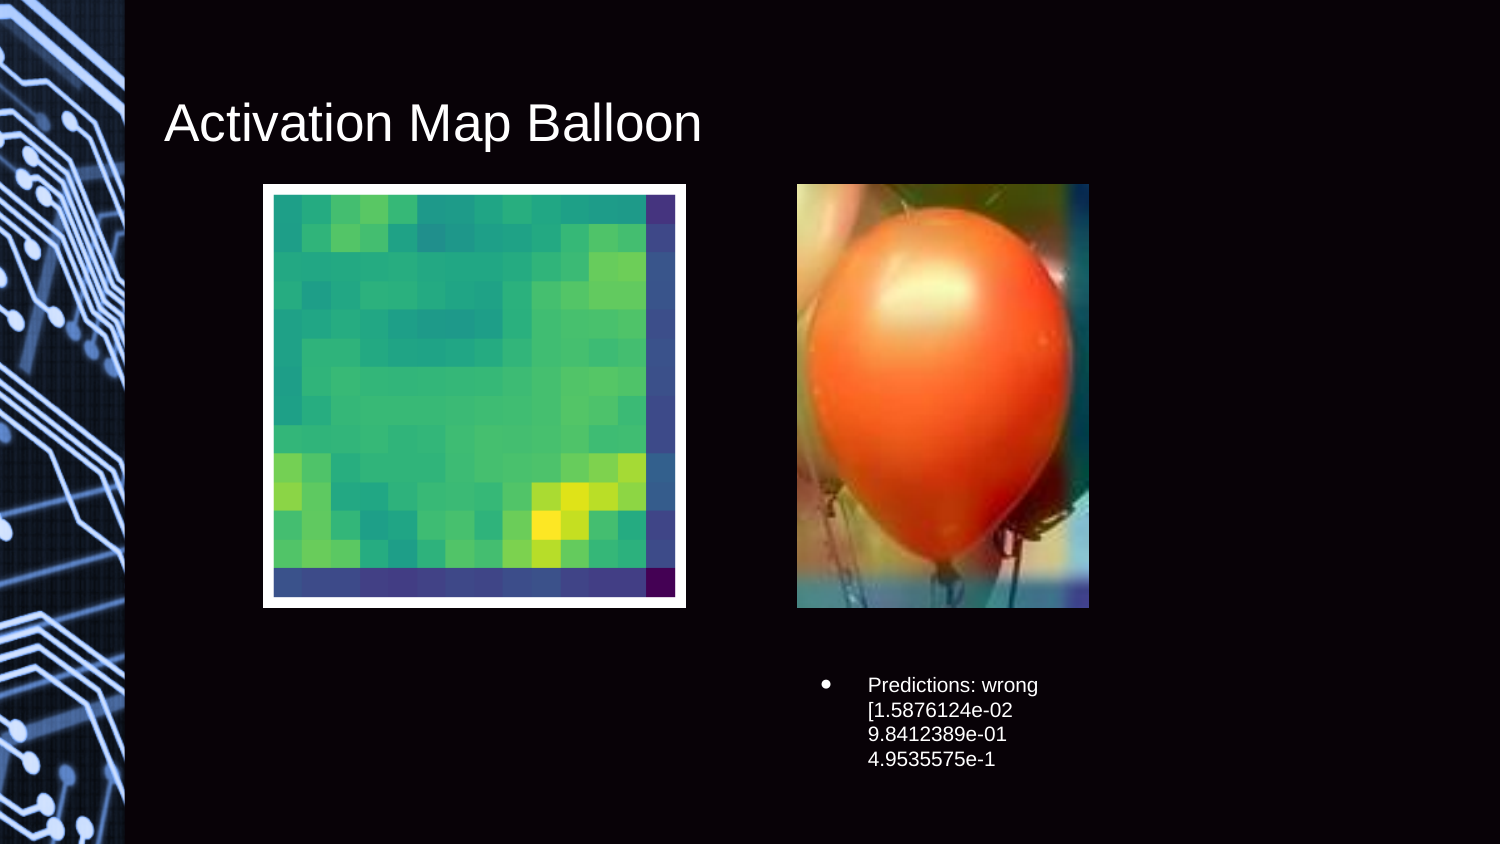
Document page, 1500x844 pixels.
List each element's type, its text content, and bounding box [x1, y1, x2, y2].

picture [262, 184, 686, 608]
picture [0, 0, 125, 844]
title Activation Map Balloon [149, 72, 1449, 167]
picture [796, 184, 1089, 608]
text_box Predictions: wrong [1.5876124e-02 9.8412389e-01 4.9535575e-1 [777, 656, 1305, 784]
